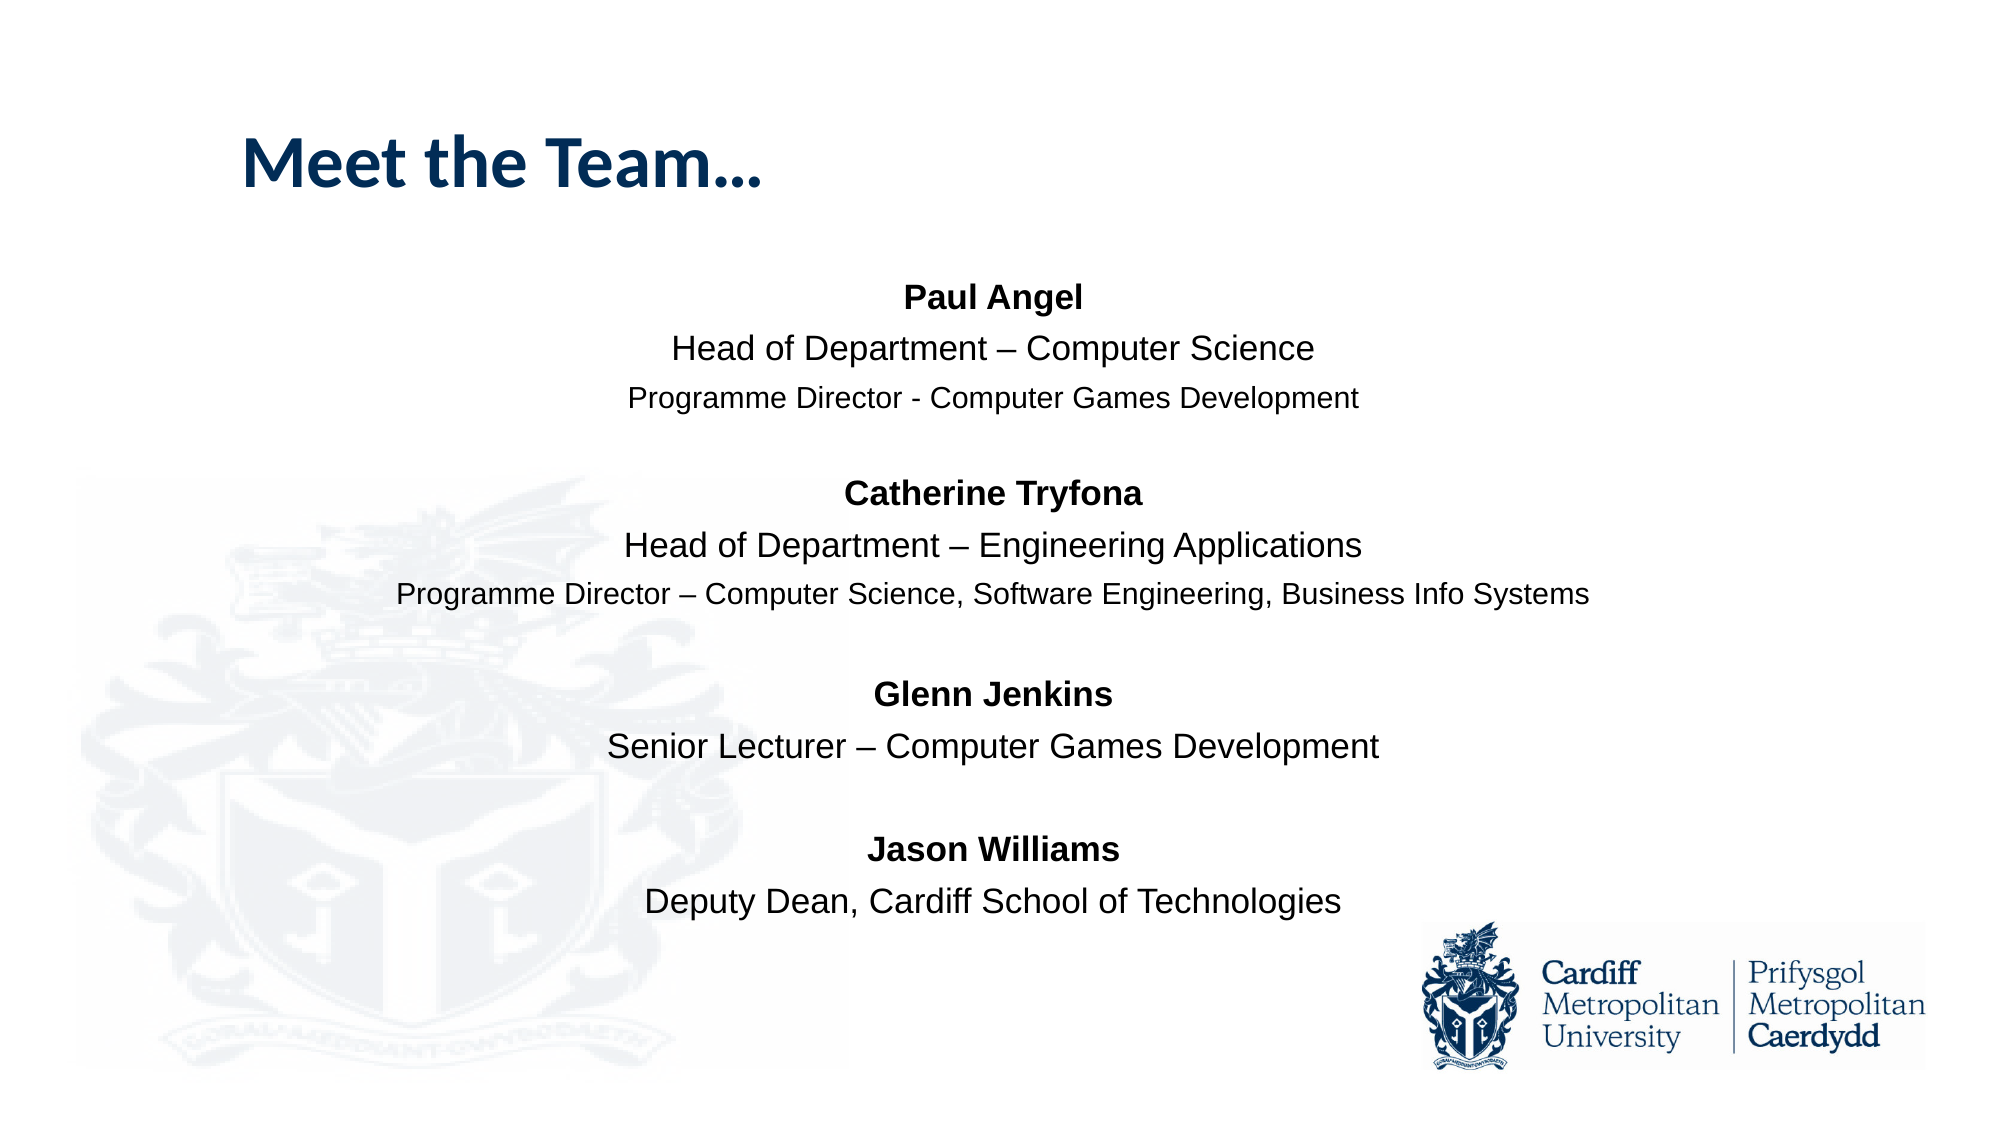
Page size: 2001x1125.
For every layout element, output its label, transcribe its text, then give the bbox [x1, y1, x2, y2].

picture [1390, 907, 1956, 1094]
text_box Meet the Team… [226, 105, 1674, 211]
text_box Paul Angel Head of Department – Computer Science Programme Director - Computer Games Development Catherine Tryfona Head of Department – Engineering Applications Programme Director – Computer Science, Software Engineering, Business Info Systems Glenn Jenkins Senior Lecturer – Computer Games Development Jason Williams Deputy Dean, Cardiff School of Technologies [131, 273, 1857, 930]
